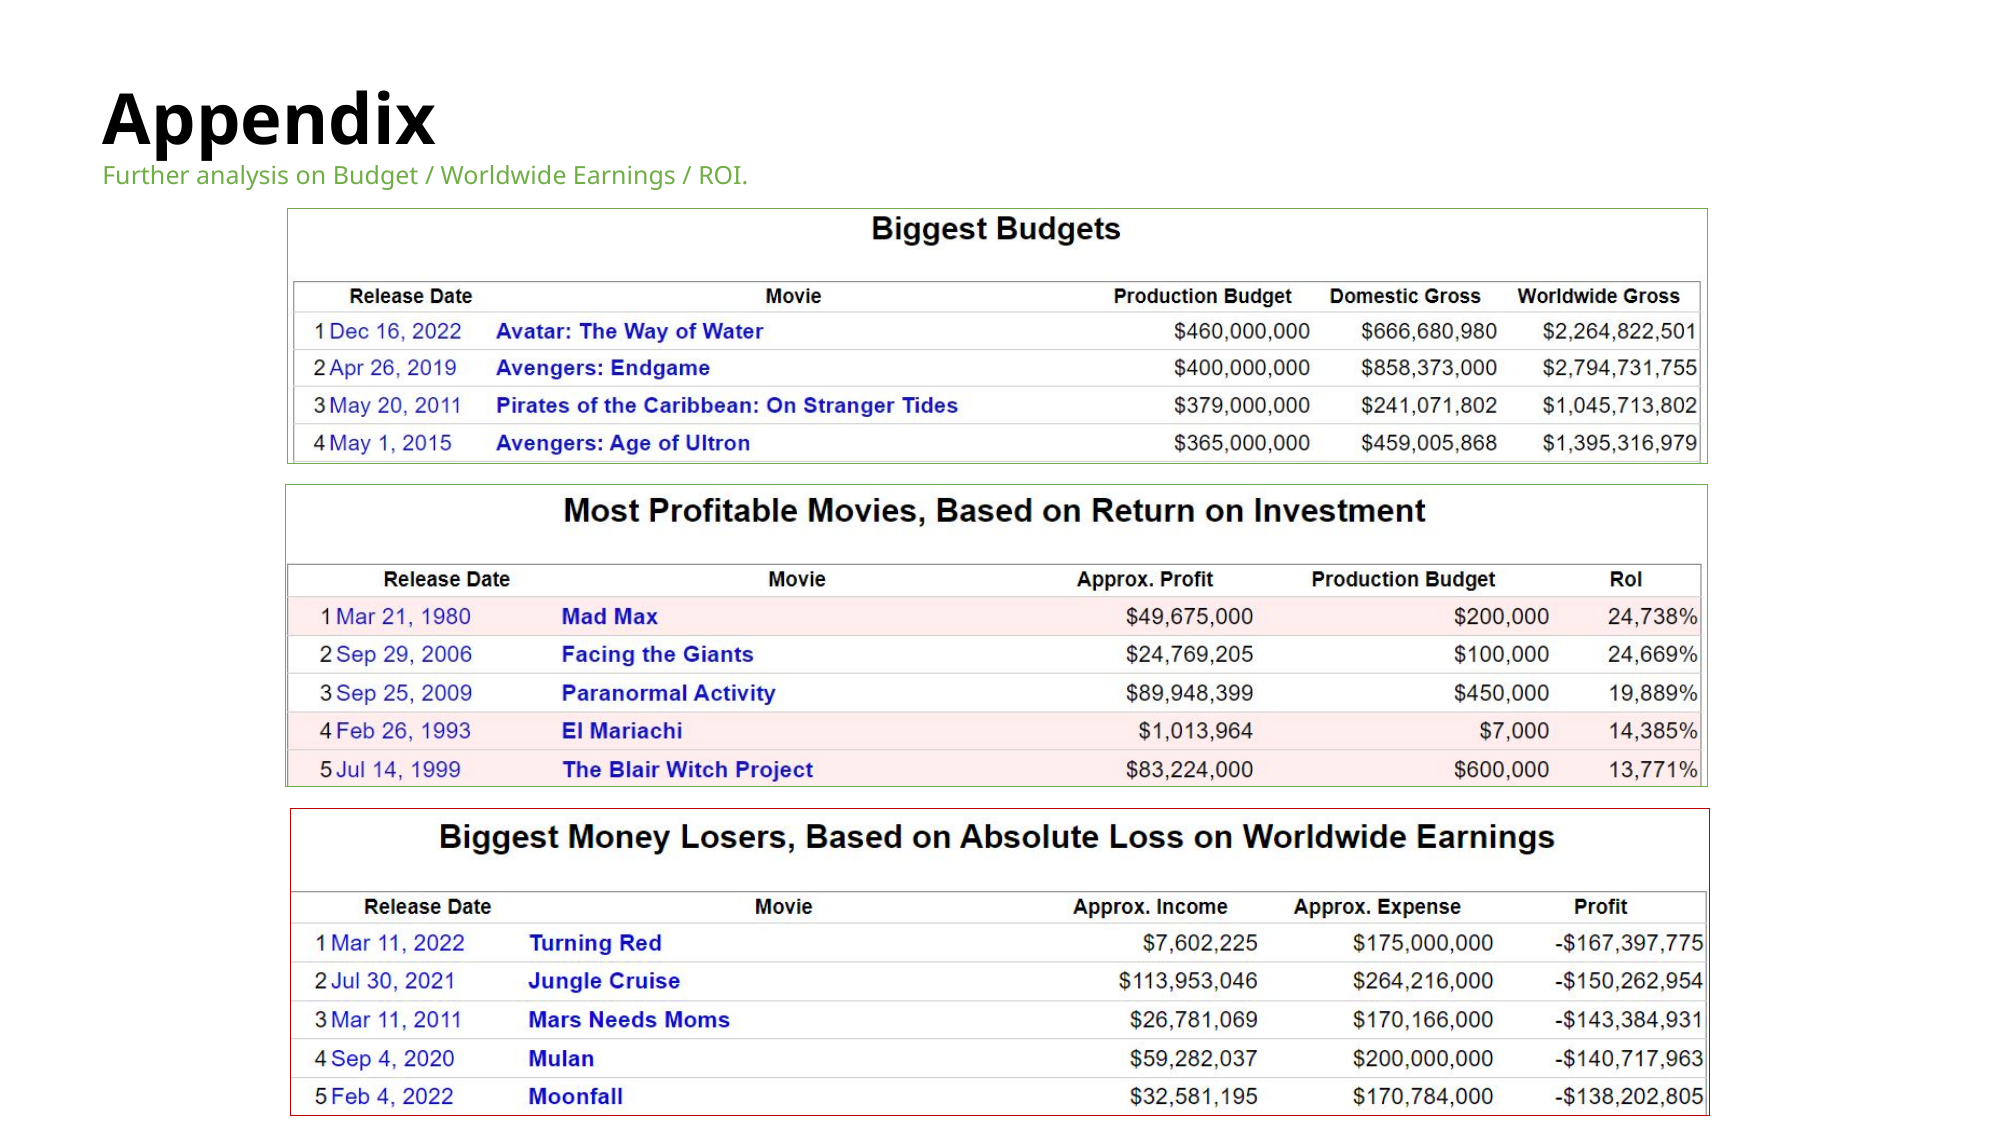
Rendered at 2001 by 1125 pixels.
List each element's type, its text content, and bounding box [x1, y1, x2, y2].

list Further analysis on Budget / Worldwide Earnings / ROI. [102, 163, 1934, 213]
title Appendix [87, 82, 1934, 166]
picture [287, 208, 1708, 464]
picture [289, 808, 1710, 1116]
picture [285, 484, 1708, 787]
